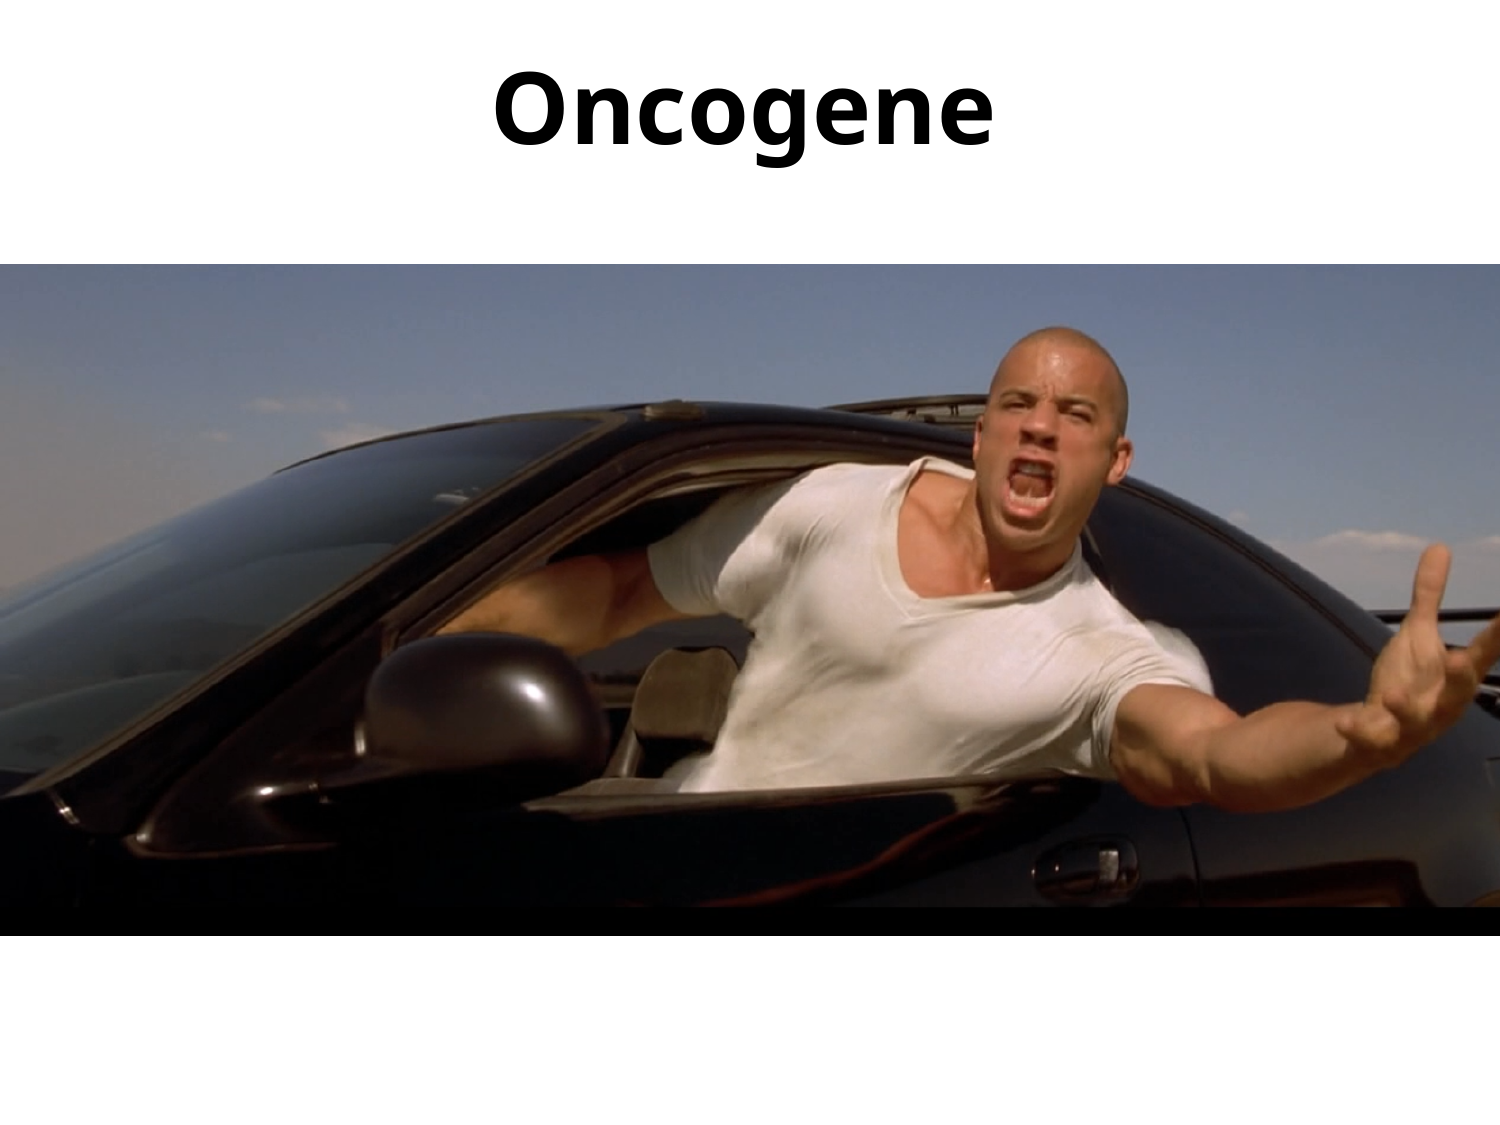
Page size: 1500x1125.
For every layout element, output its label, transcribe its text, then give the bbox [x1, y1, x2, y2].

picture [0, 264, 1500, 936]
text_box Oncogene [74, 37, 1413, 172]
